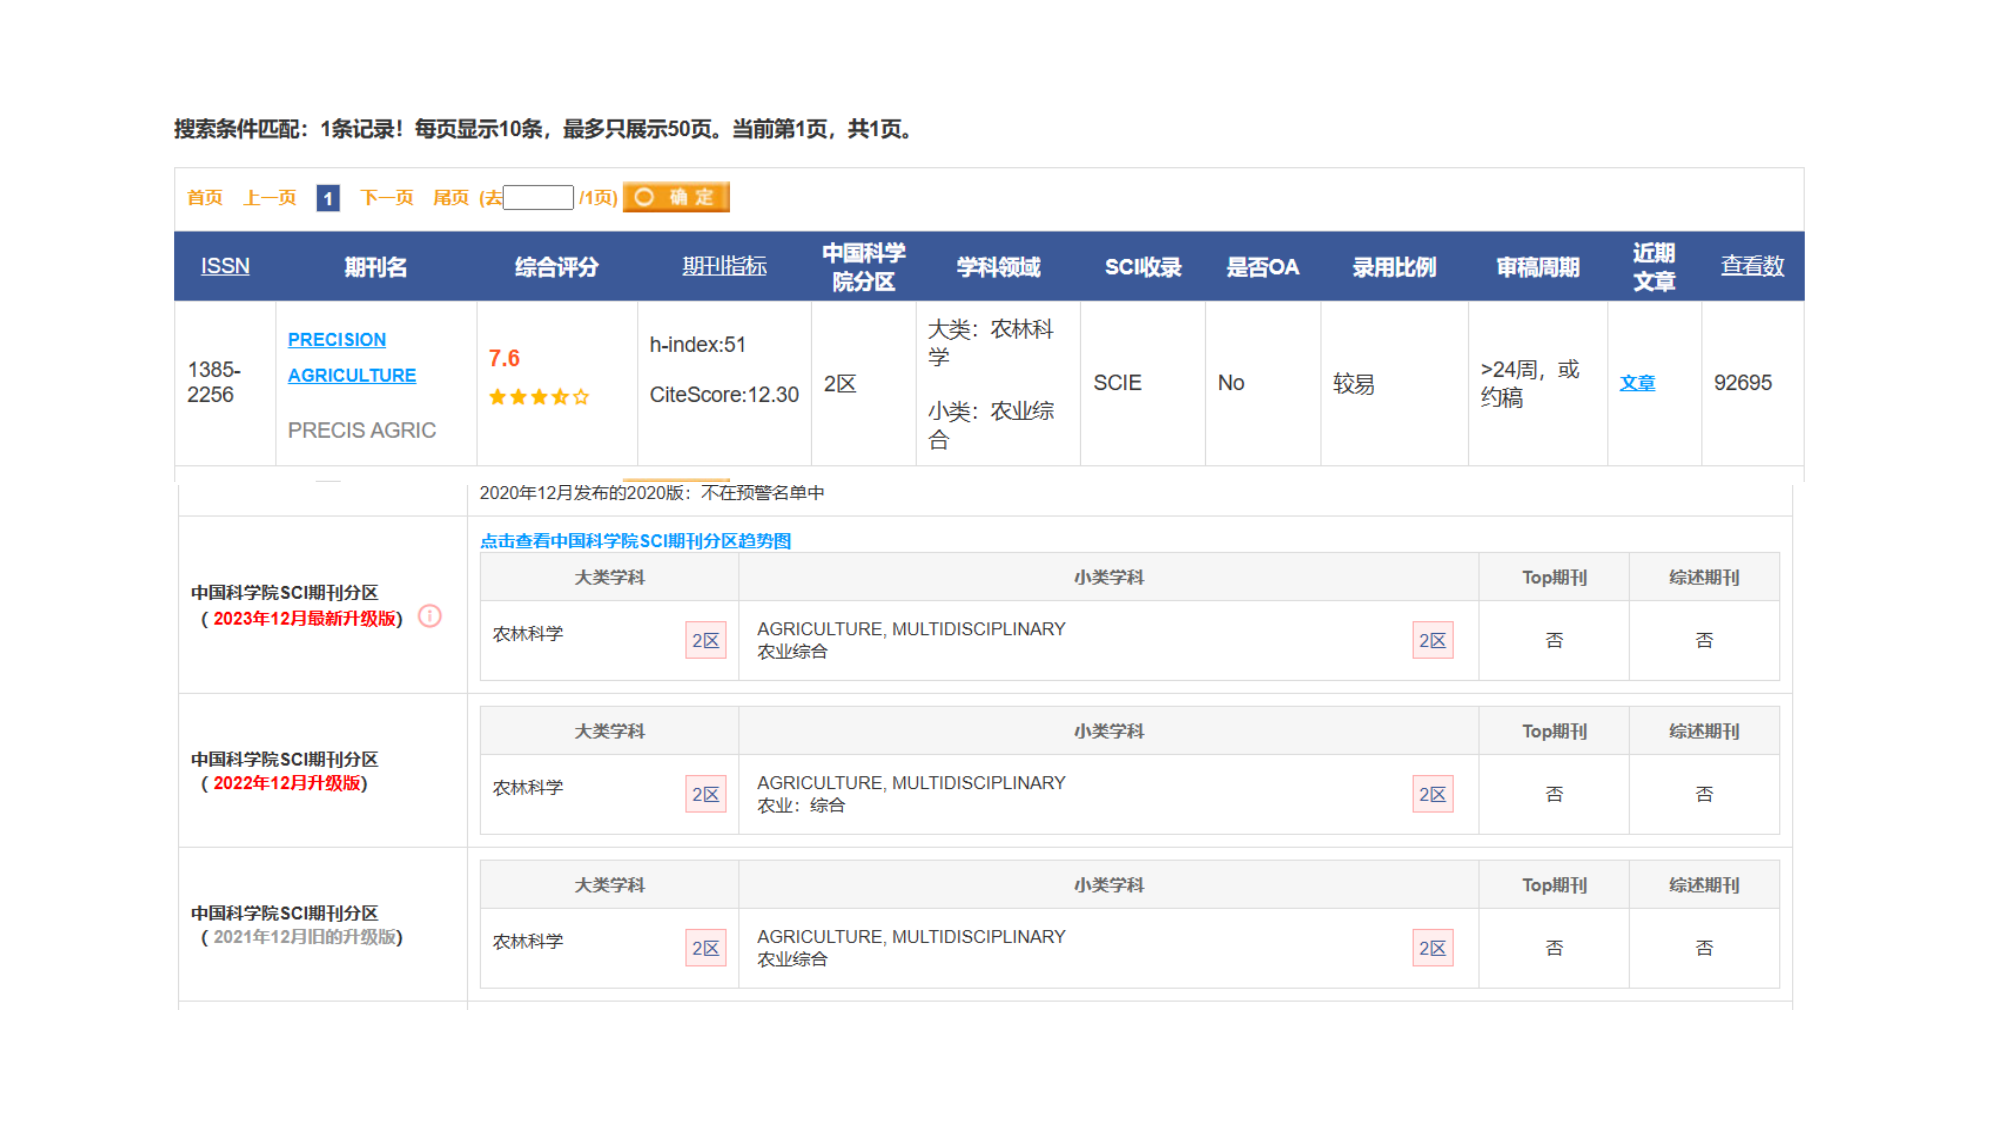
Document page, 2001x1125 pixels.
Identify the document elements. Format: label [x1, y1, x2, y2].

picture [104, 485, 1818, 1010]
picture [104, 104, 1818, 482]
